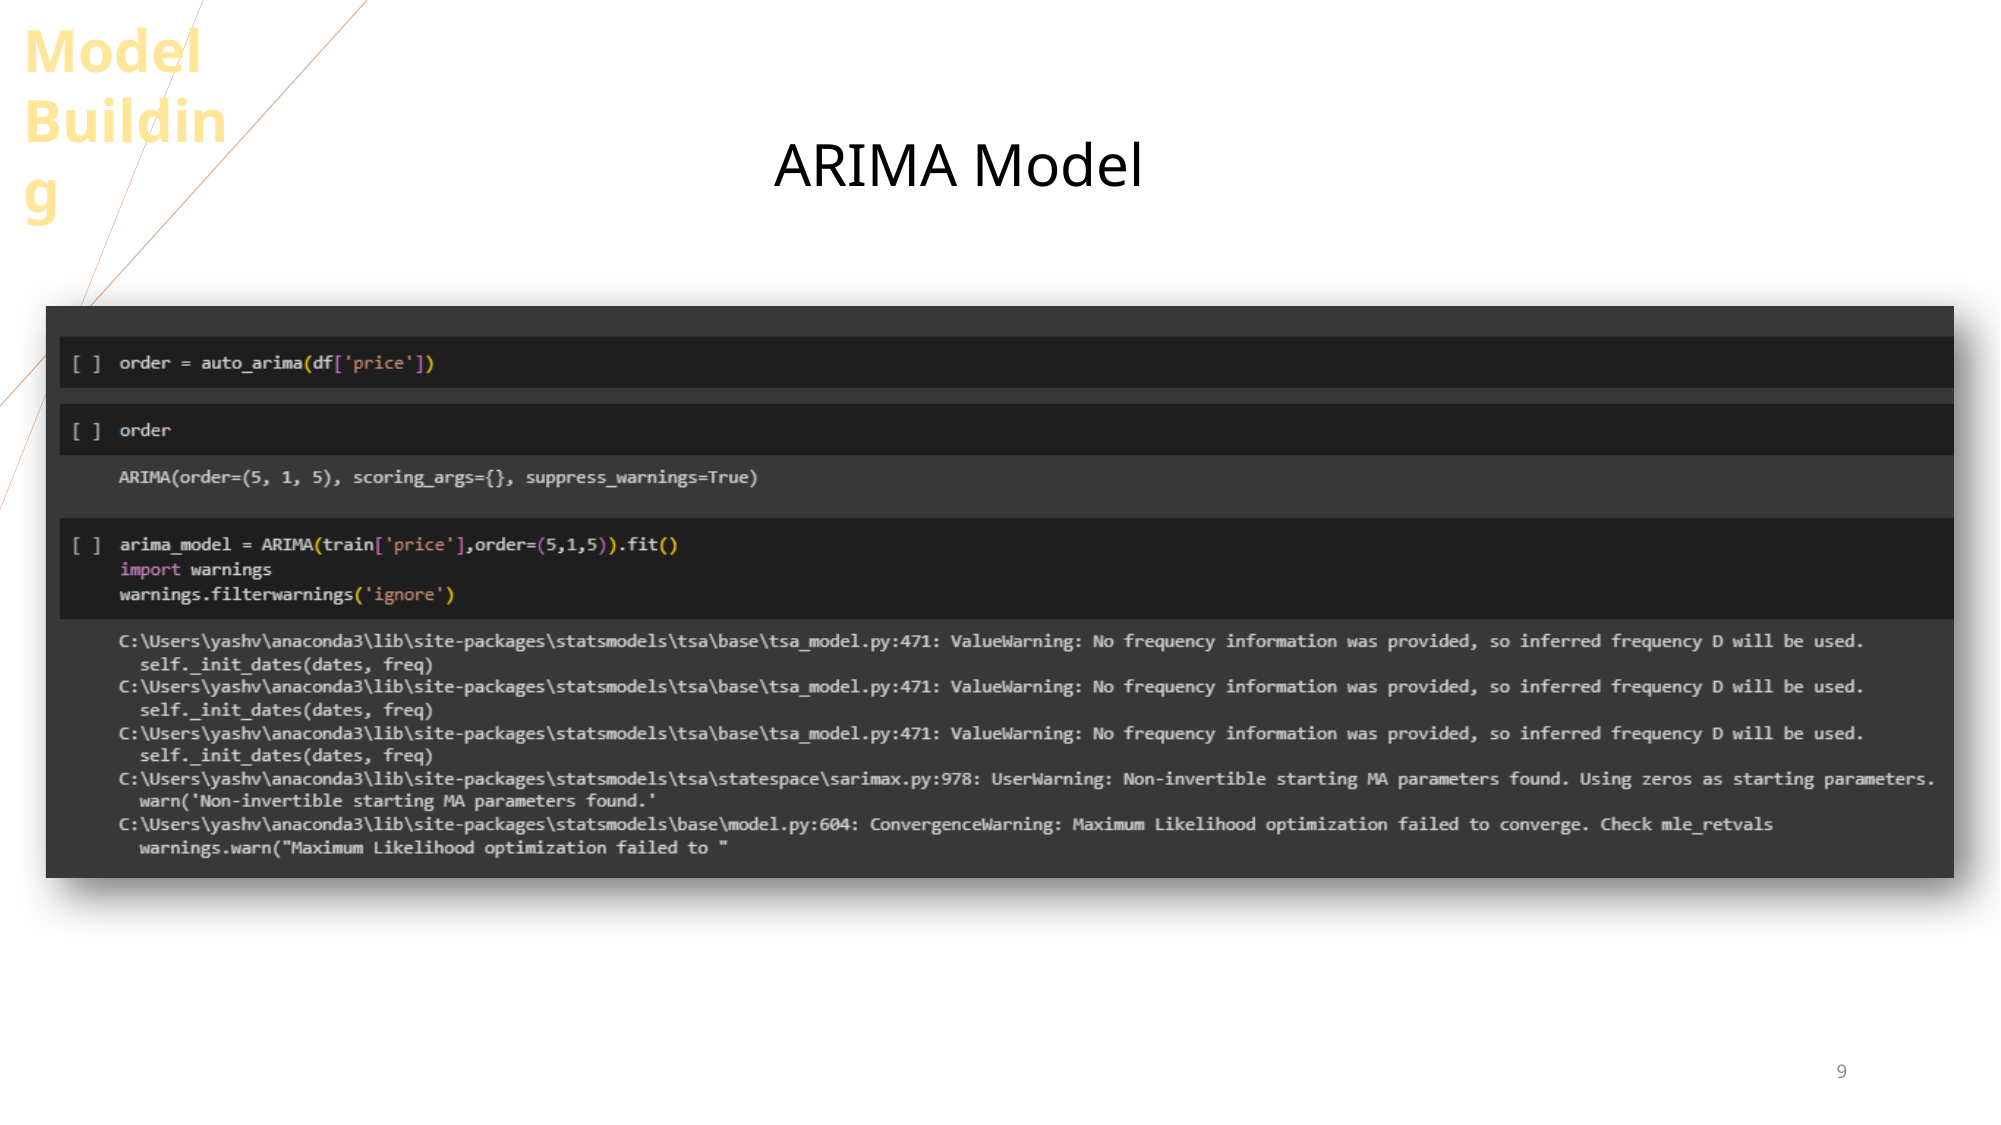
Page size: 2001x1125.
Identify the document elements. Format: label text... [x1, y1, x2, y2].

slide_number 9 [1412, 1042, 1863, 1103]
picture [45, 306, 1954, 878]
text_box Model Building [8, 6, 269, 232]
text_box ARIMA Model [759, 120, 1188, 205]
